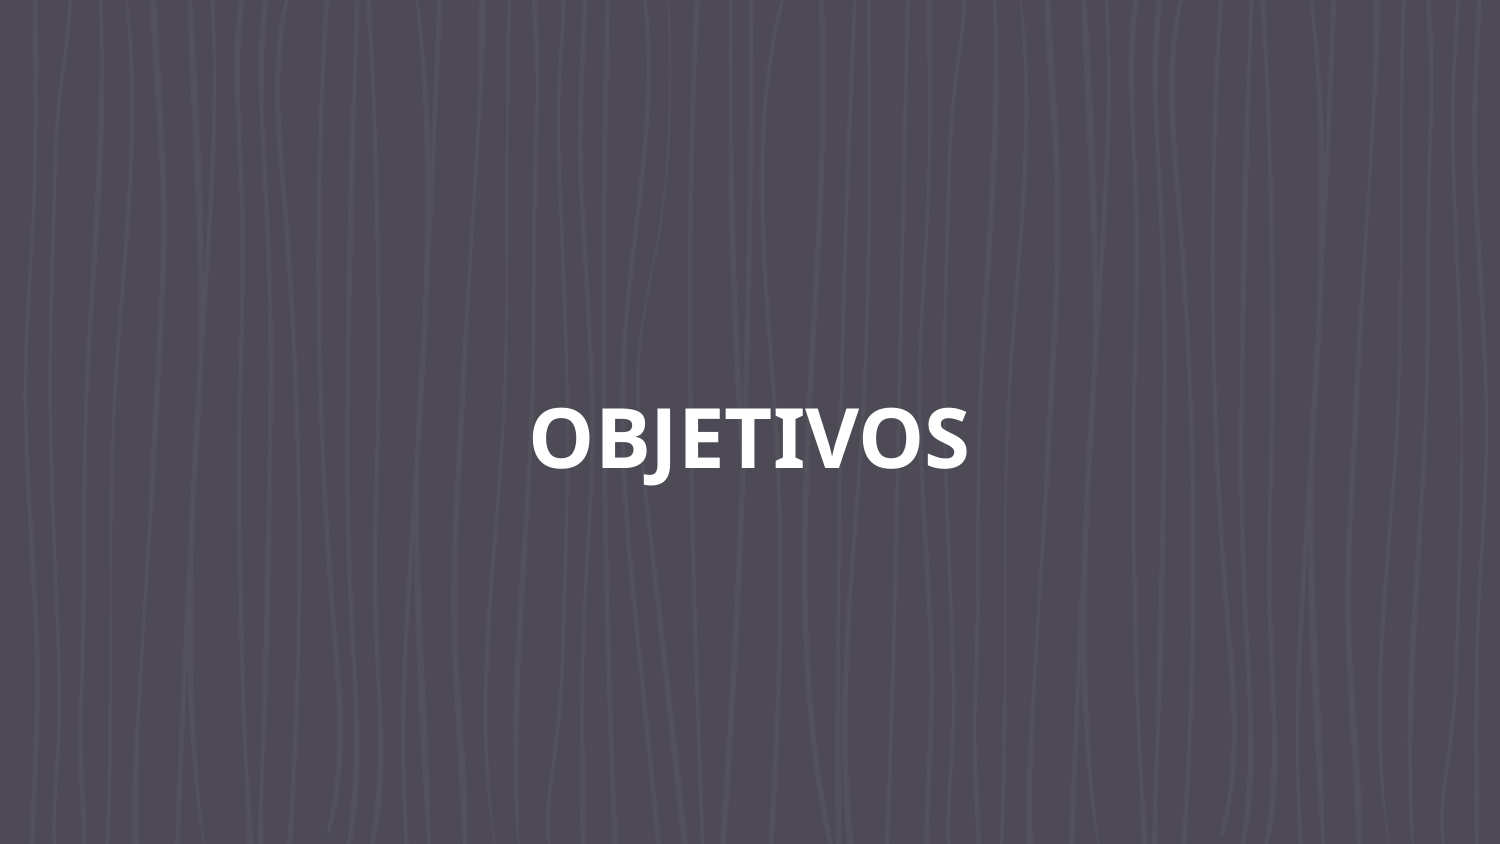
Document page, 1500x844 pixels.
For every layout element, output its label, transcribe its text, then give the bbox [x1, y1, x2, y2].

title OBJETIVOS [112, 343, 1388, 501]
